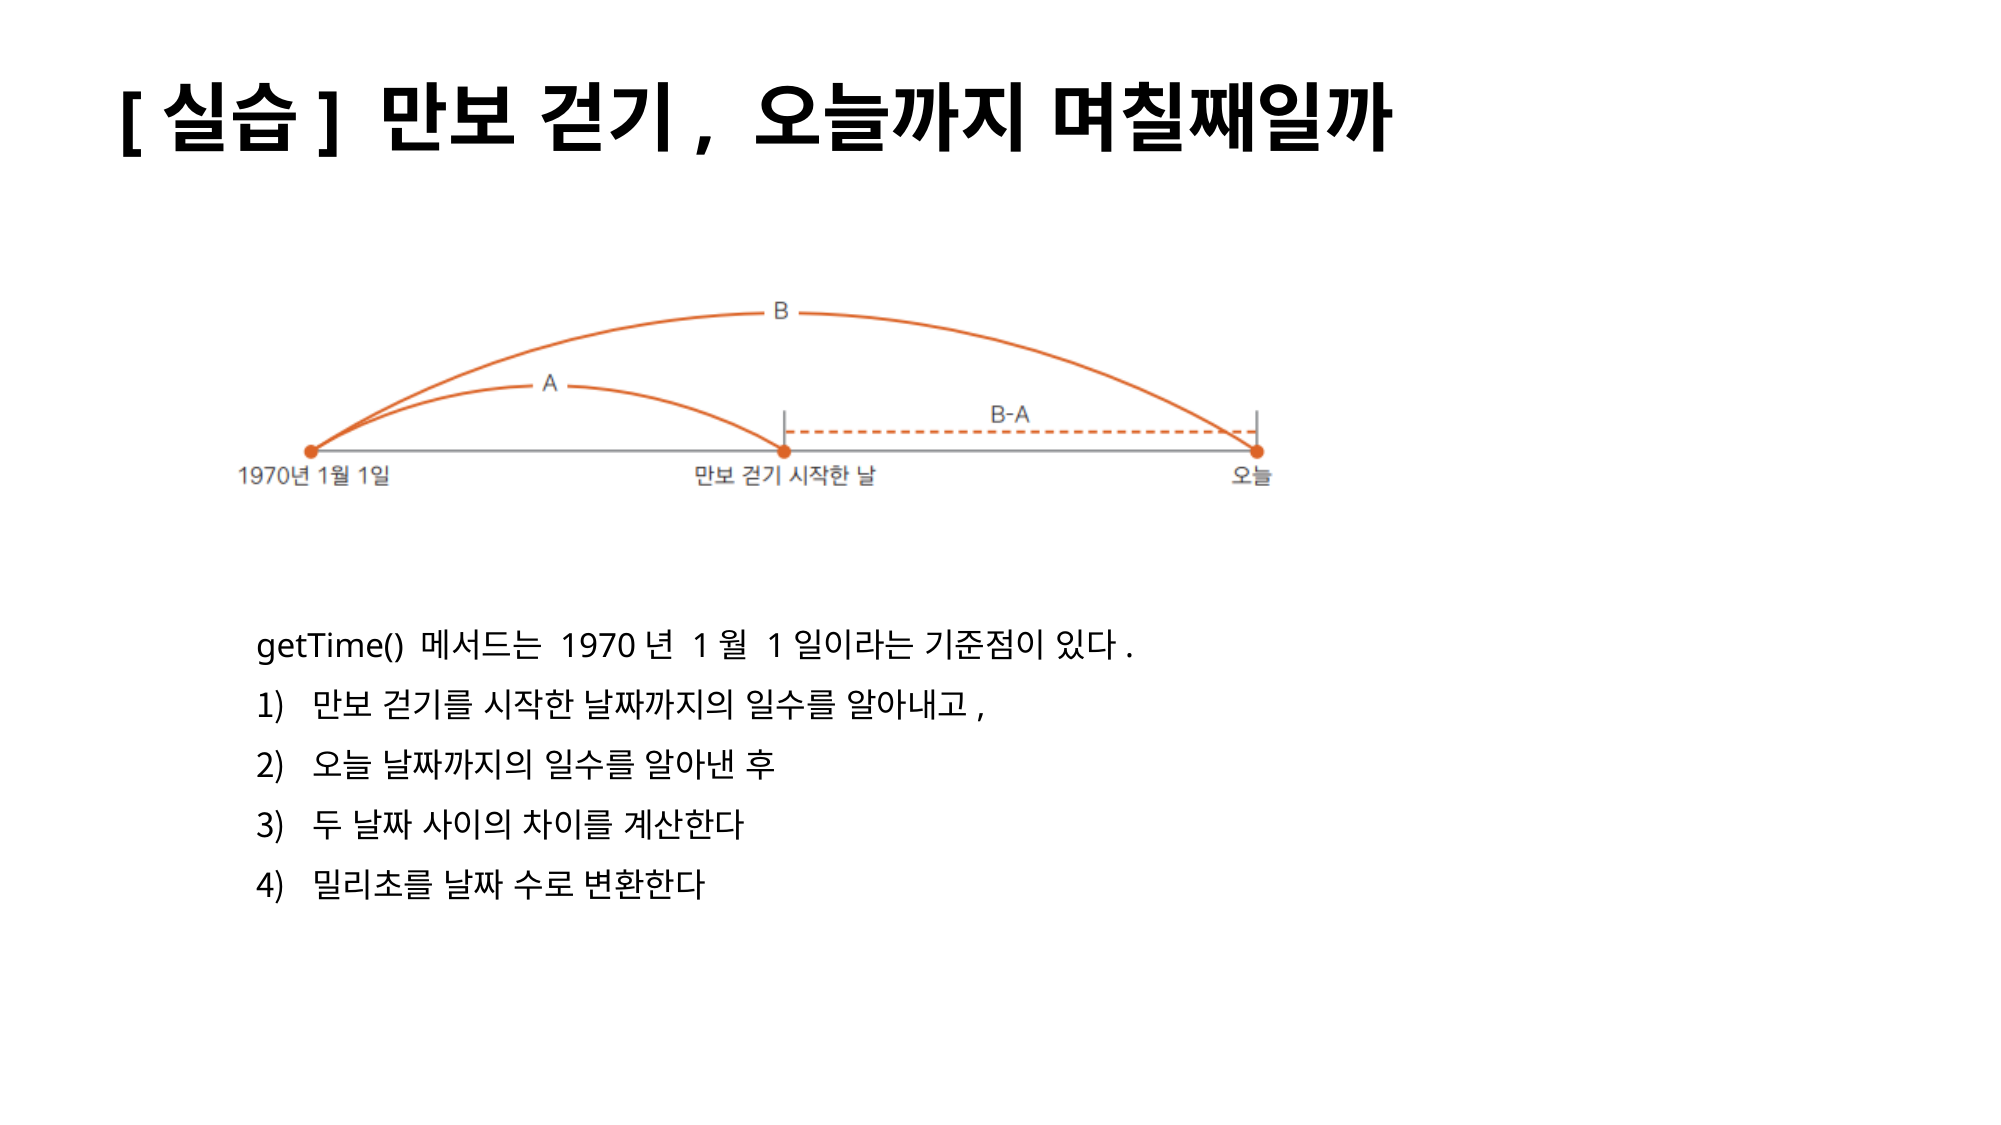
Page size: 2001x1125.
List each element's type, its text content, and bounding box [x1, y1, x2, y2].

picture [147, 269, 1398, 519]
text_box getTime() 메서드는 1970년 1월 1일이라는 기준점이 있다. 만보 걷기를 시작한 날짜까지의 일수를 알아내고, 오늘 날짜까지의 일수를 알아낸 후 두 날짜 사이의 차이를 계산한다 밀리초를 날짜 수로 변환한다 [241, 596, 1242, 912]
title [실습] 만보 걷기, 오늘까지 며칠째일까 [103, 52, 1566, 191]
